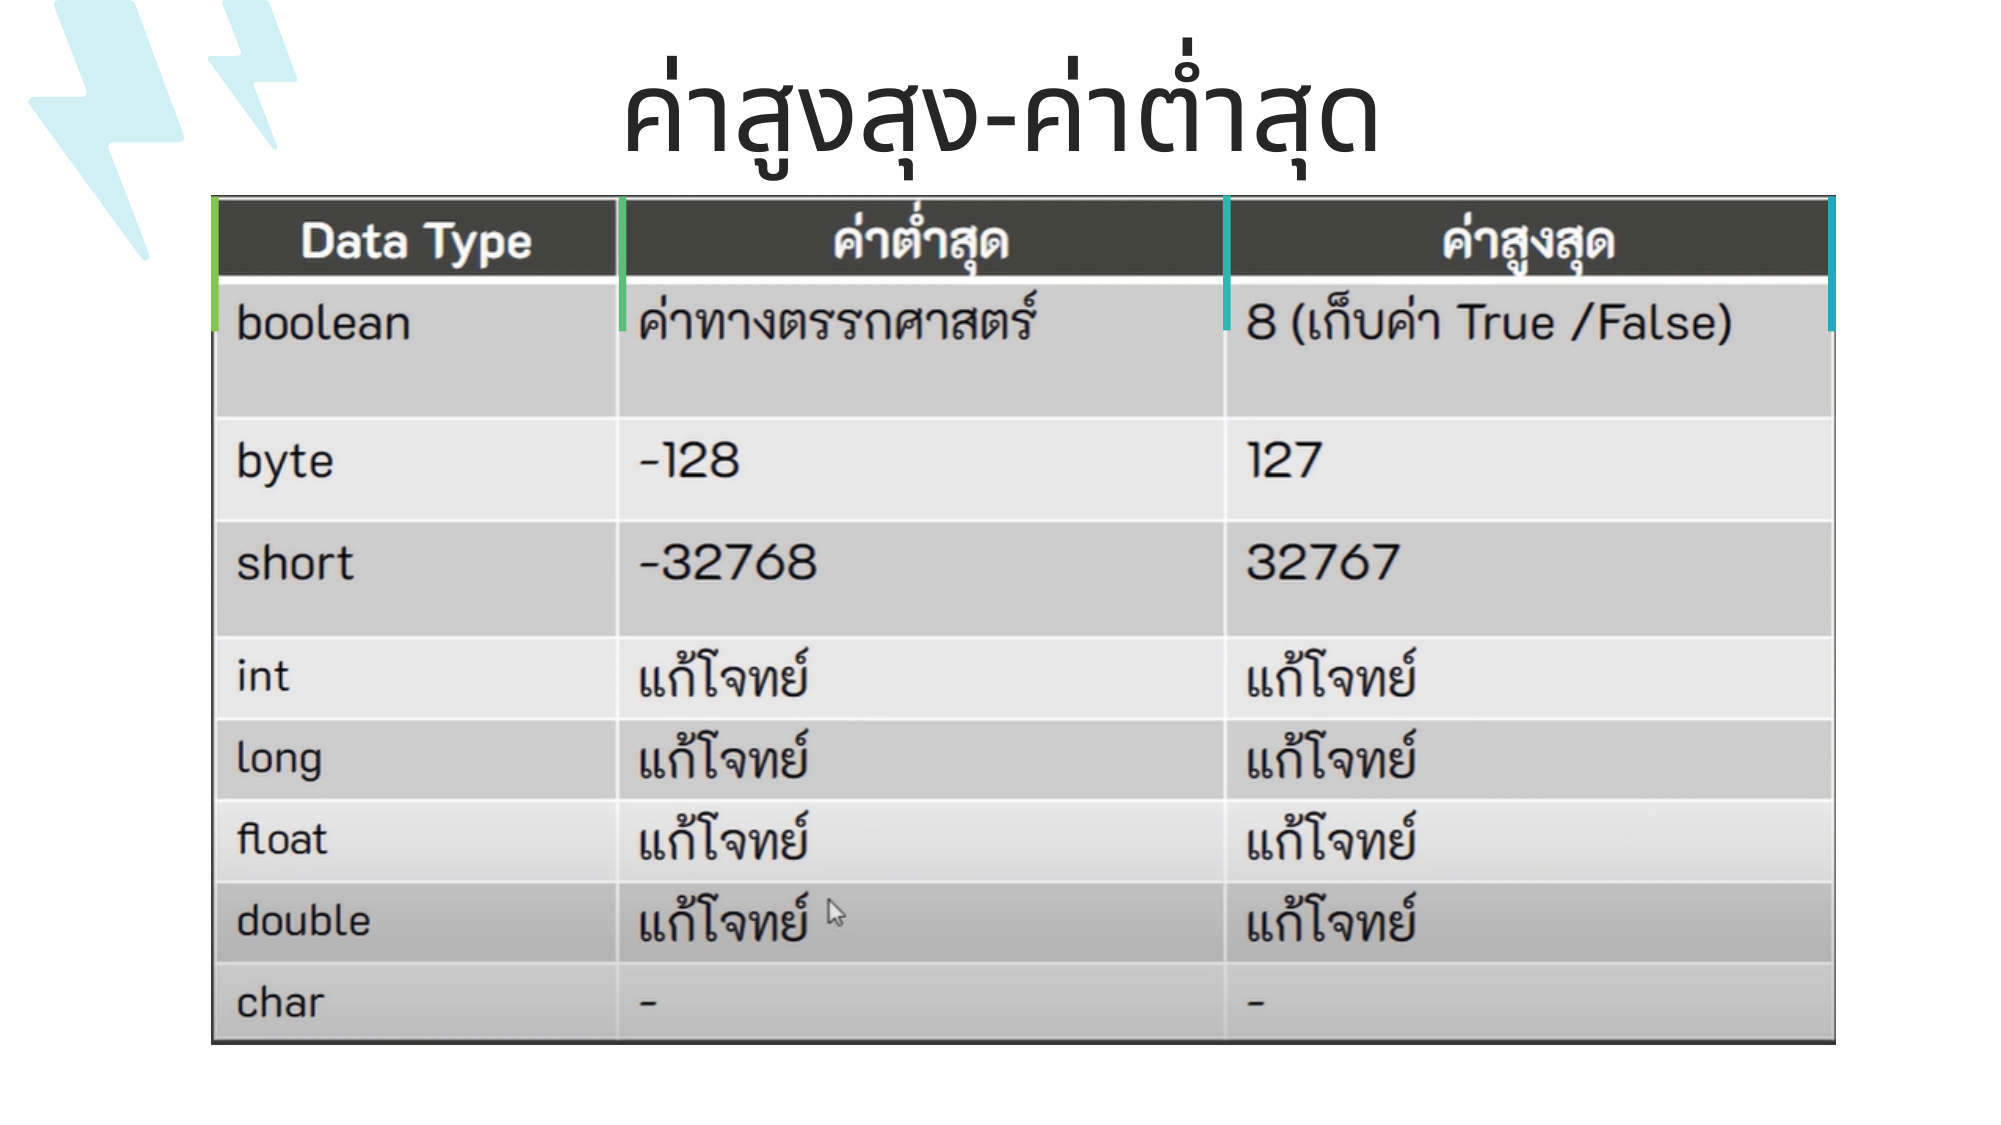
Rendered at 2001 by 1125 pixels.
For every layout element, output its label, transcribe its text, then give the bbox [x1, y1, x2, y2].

list ค่าสูงสุง-ค่าต่ำสุด [53, 55, 1952, 175]
picture [211, 195, 1836, 1045]
